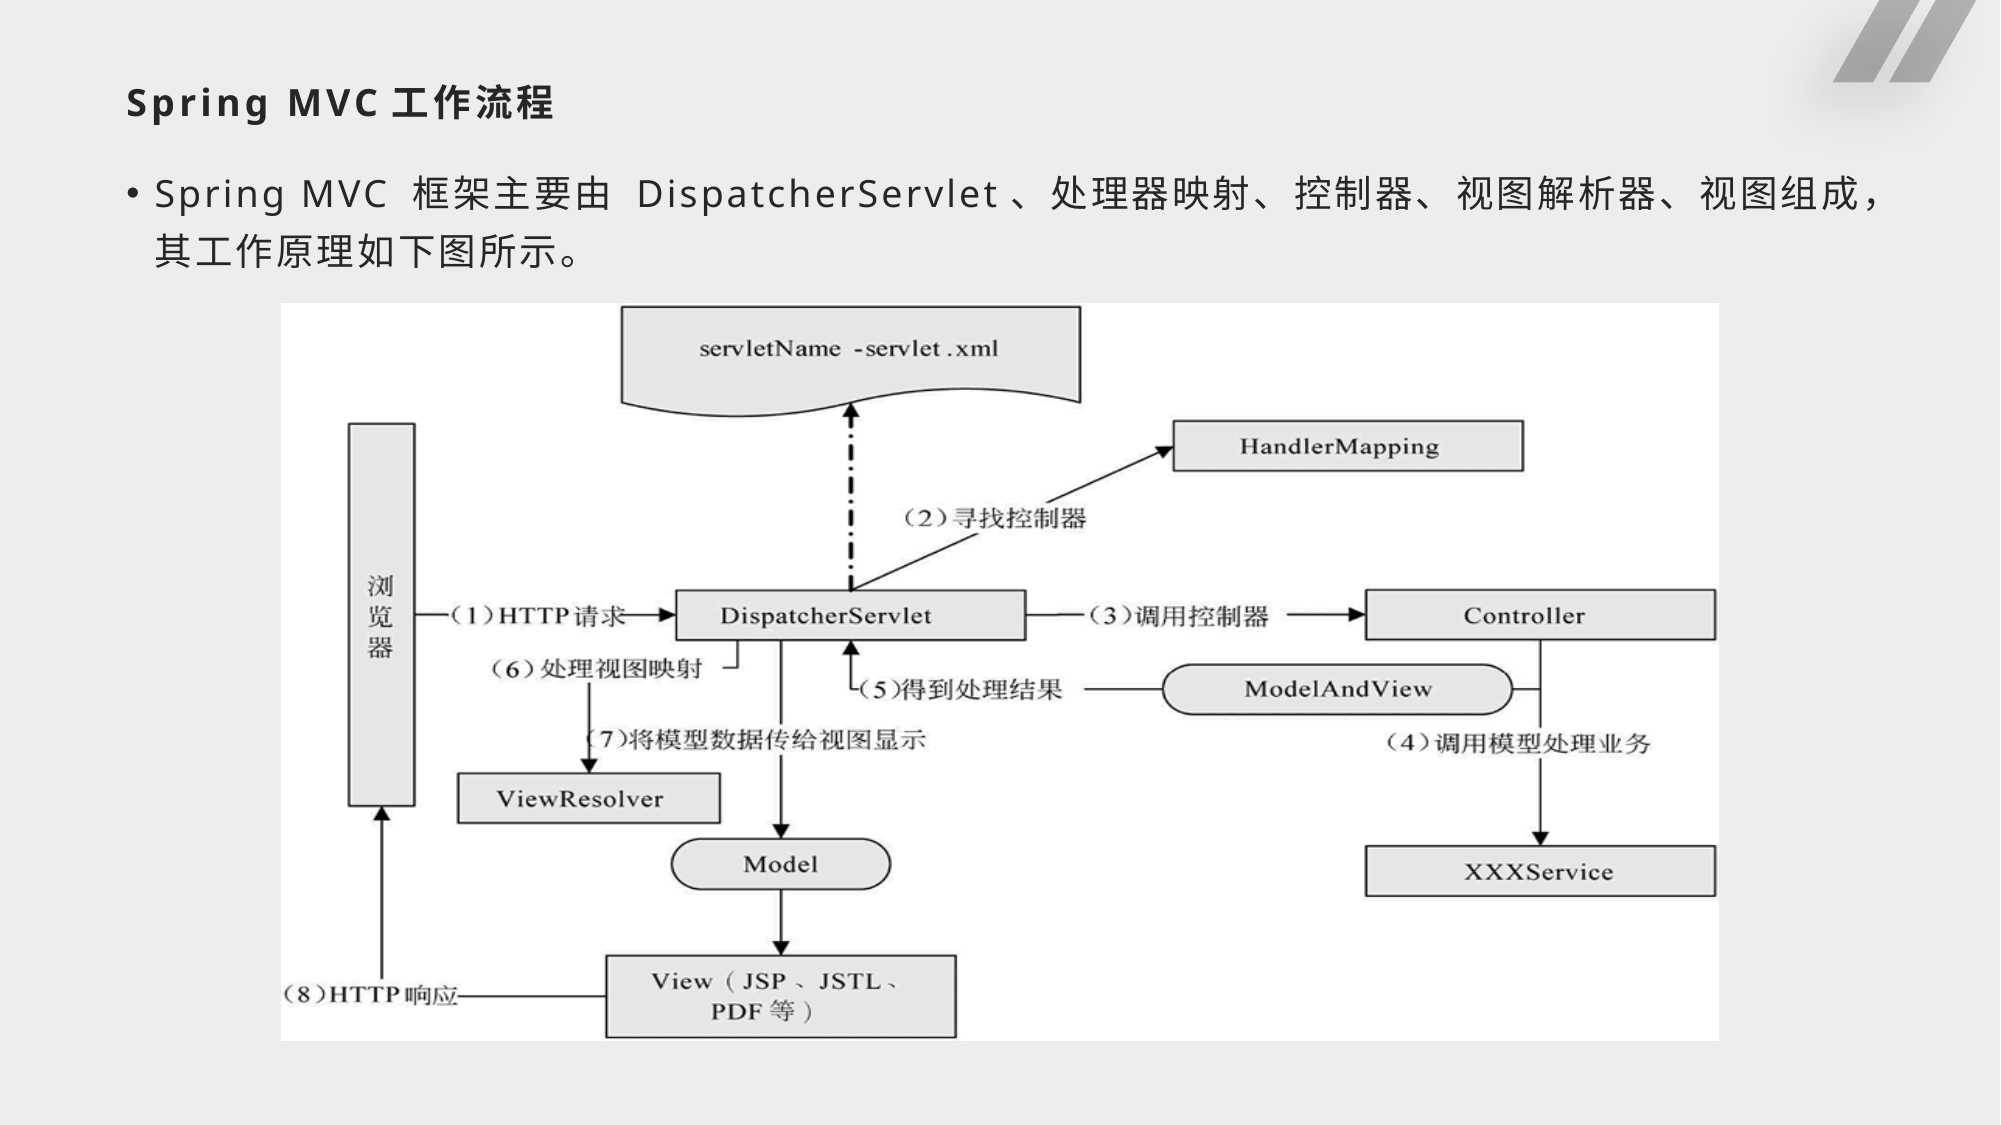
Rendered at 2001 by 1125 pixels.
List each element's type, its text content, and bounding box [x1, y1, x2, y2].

picture [281, 303, 1719, 1041]
list Spring MVC 框架主要由 DispatcherServlet、处理器映射、控制器、视图解析器、视图组成，其工作原理如下图所示。 [109, 156, 1891, 1041]
title Spring MVC工作流程 [109, 72, 1891, 146]
